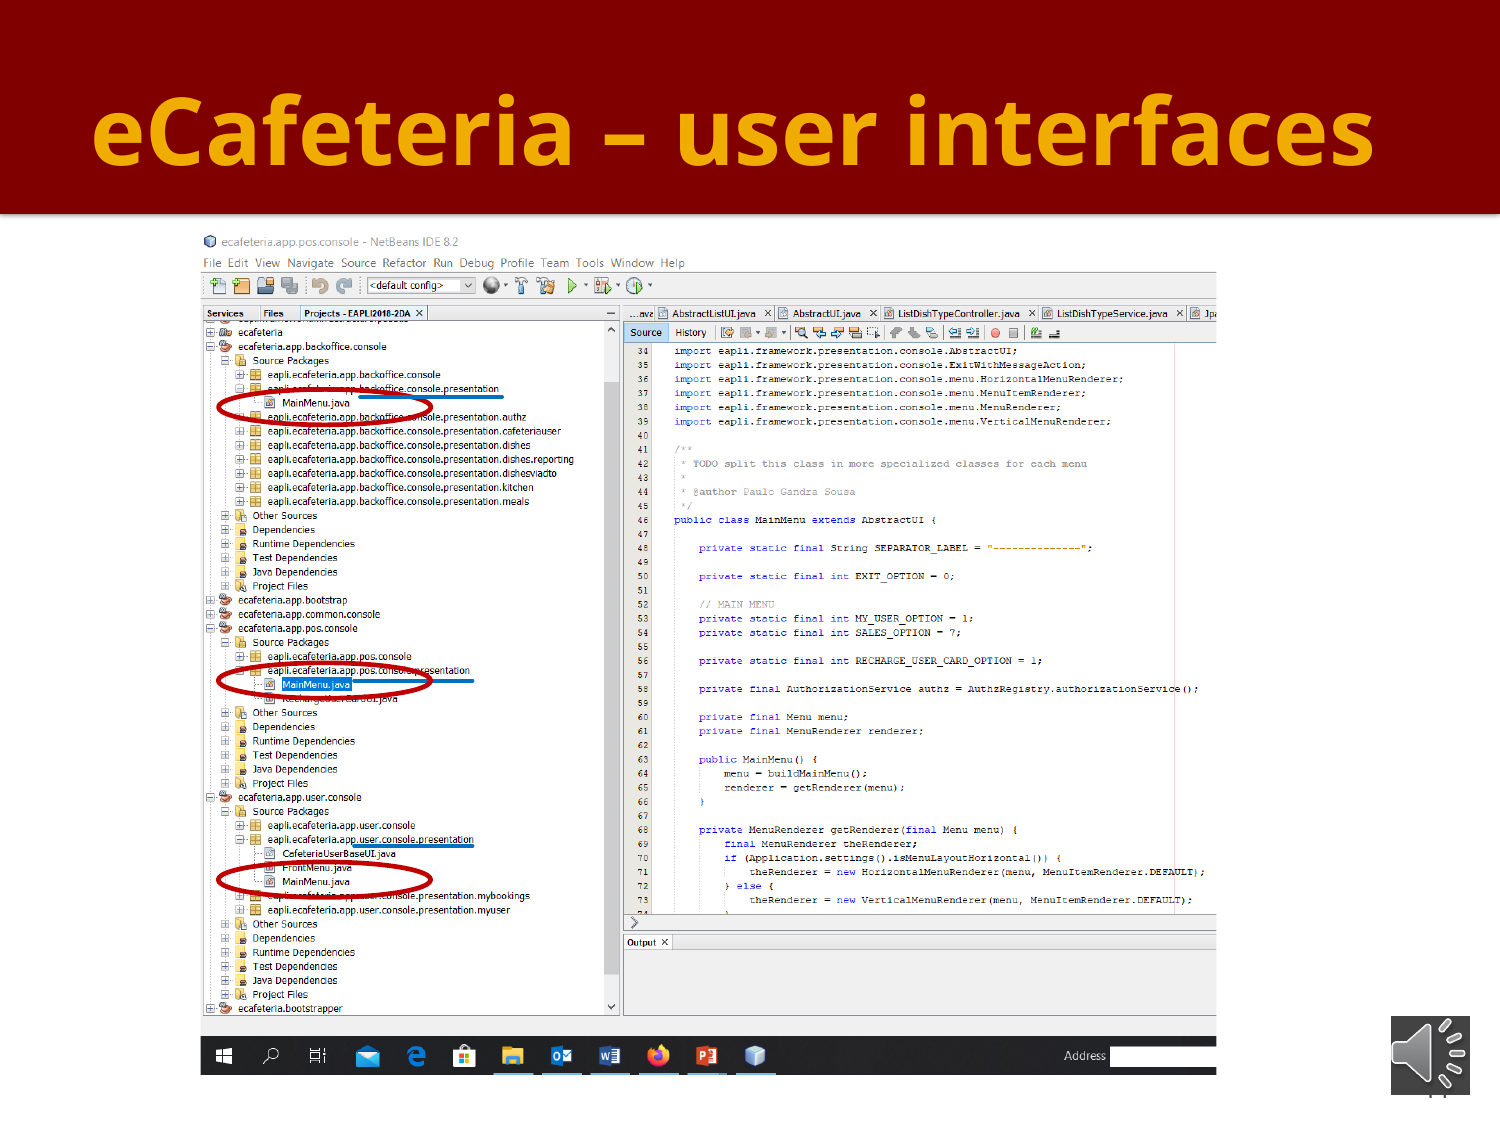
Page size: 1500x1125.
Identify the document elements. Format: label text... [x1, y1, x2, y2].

picture [200, 230, 1217, 1075]
title eCafeteria – user interfaces [75, 25, 1425, 231]
picture [1390, 1015, 1471, 1096]
slide_number 11 [1345, 1062, 1467, 1108]
